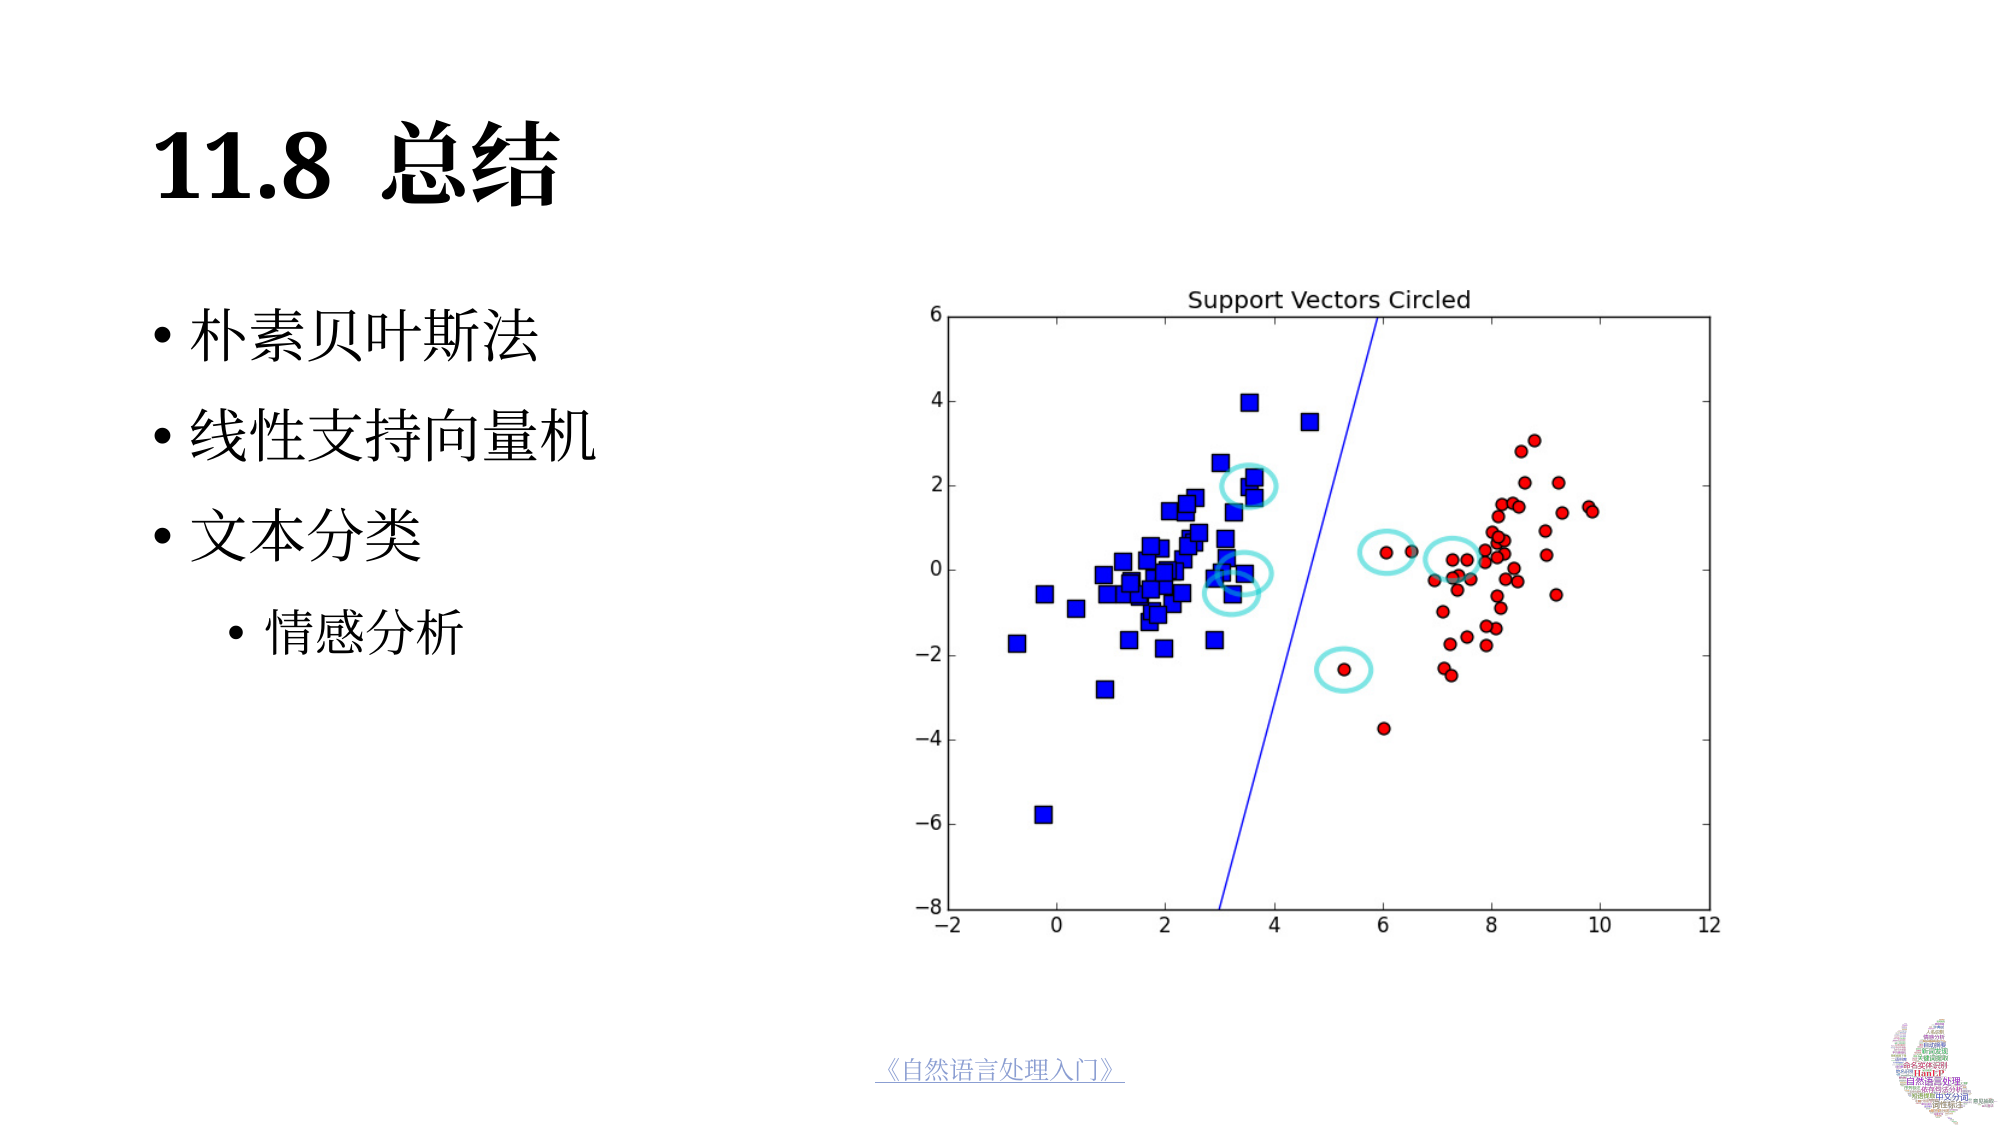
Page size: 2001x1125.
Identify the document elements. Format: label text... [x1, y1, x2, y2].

title 11.8 总结 [137, 59, 1863, 278]
footer 《自然语言处理入门》 [662, 1042, 1338, 1103]
list 朴素贝叶斯法 线性支持向量机 文本分类 情感分析 [137, 299, 1863, 1014]
picture [1888, 1016, 2000, 1125]
picture [825, 242, 1807, 983]
